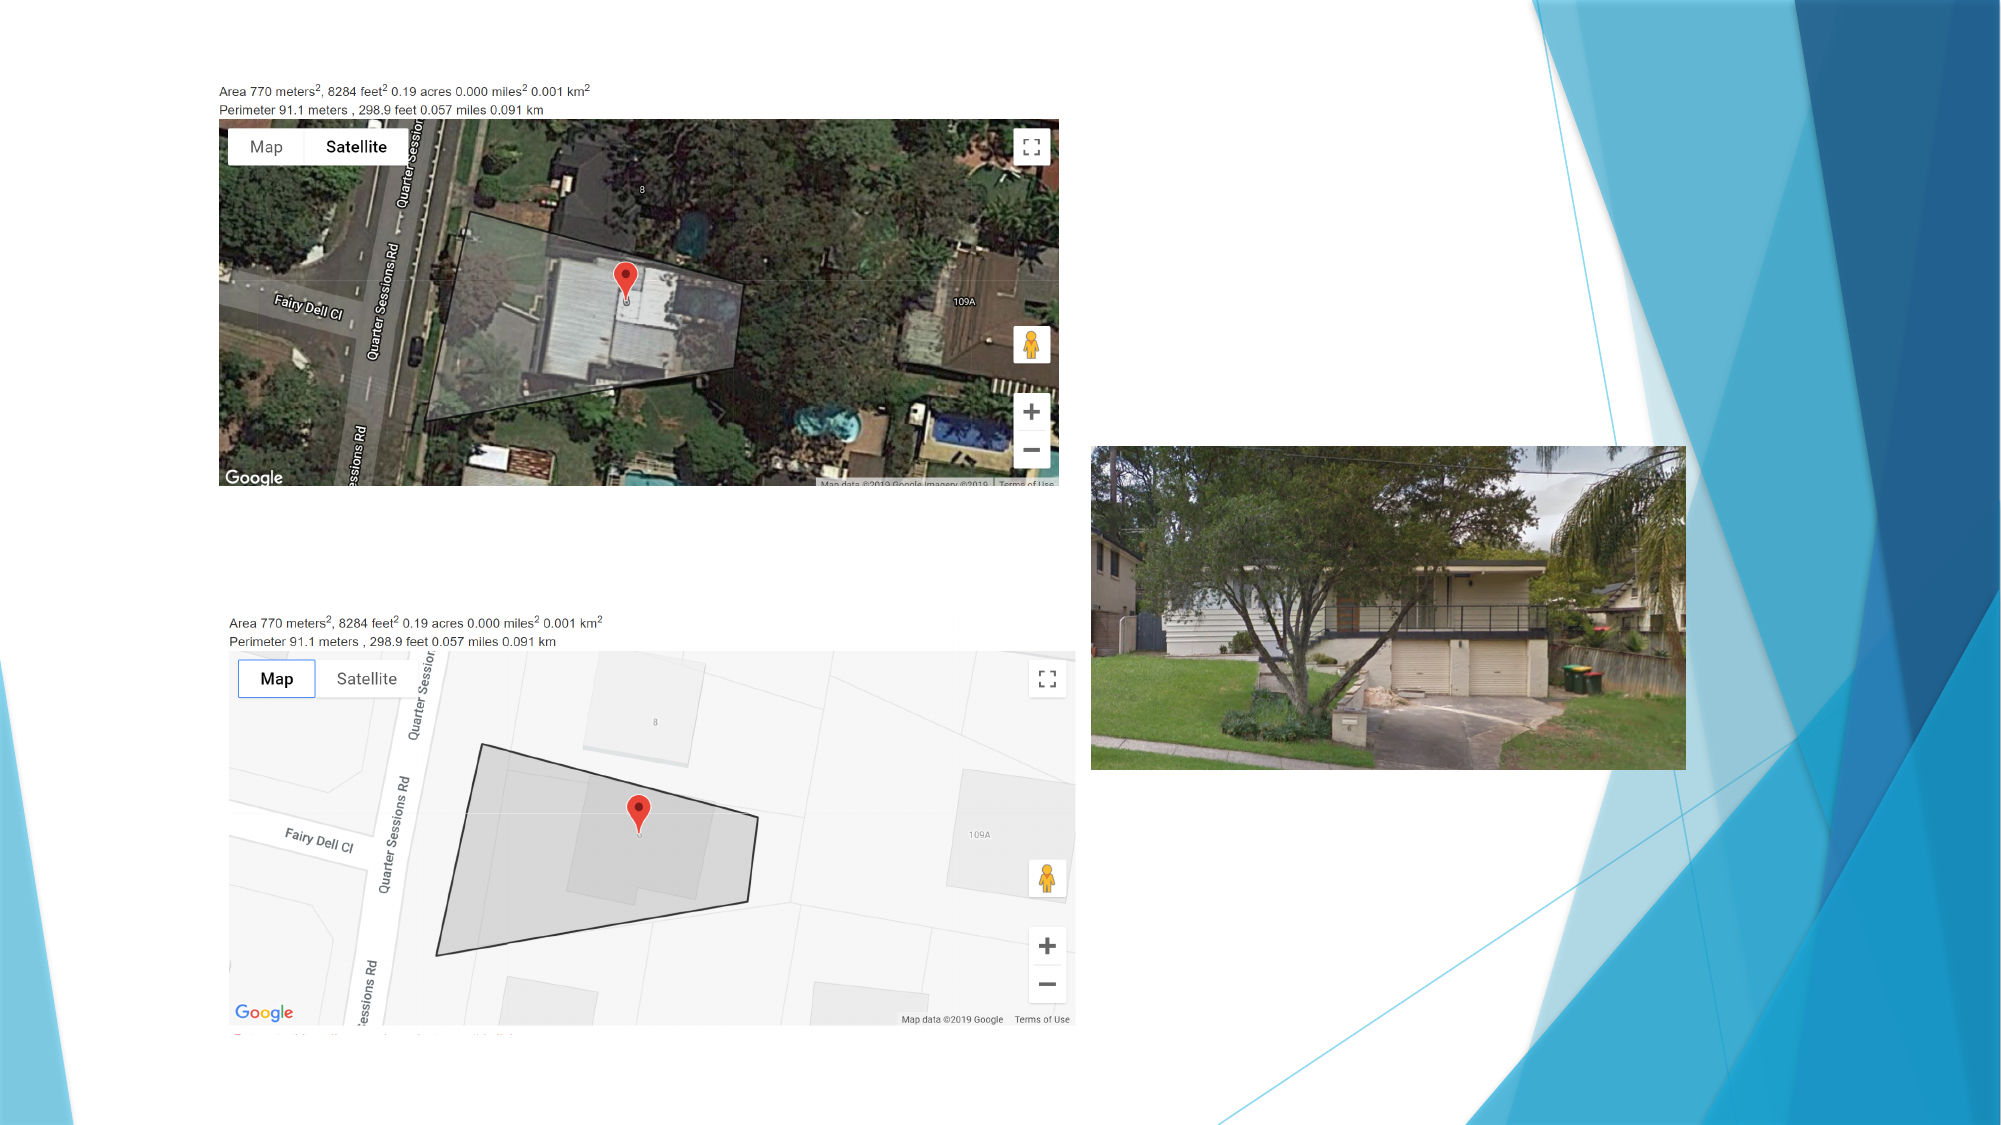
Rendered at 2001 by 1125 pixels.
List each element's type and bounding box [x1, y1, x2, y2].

picture [221, 615, 1088, 1036]
picture [1090, 445, 1687, 771]
picture [215, 77, 1060, 487]
